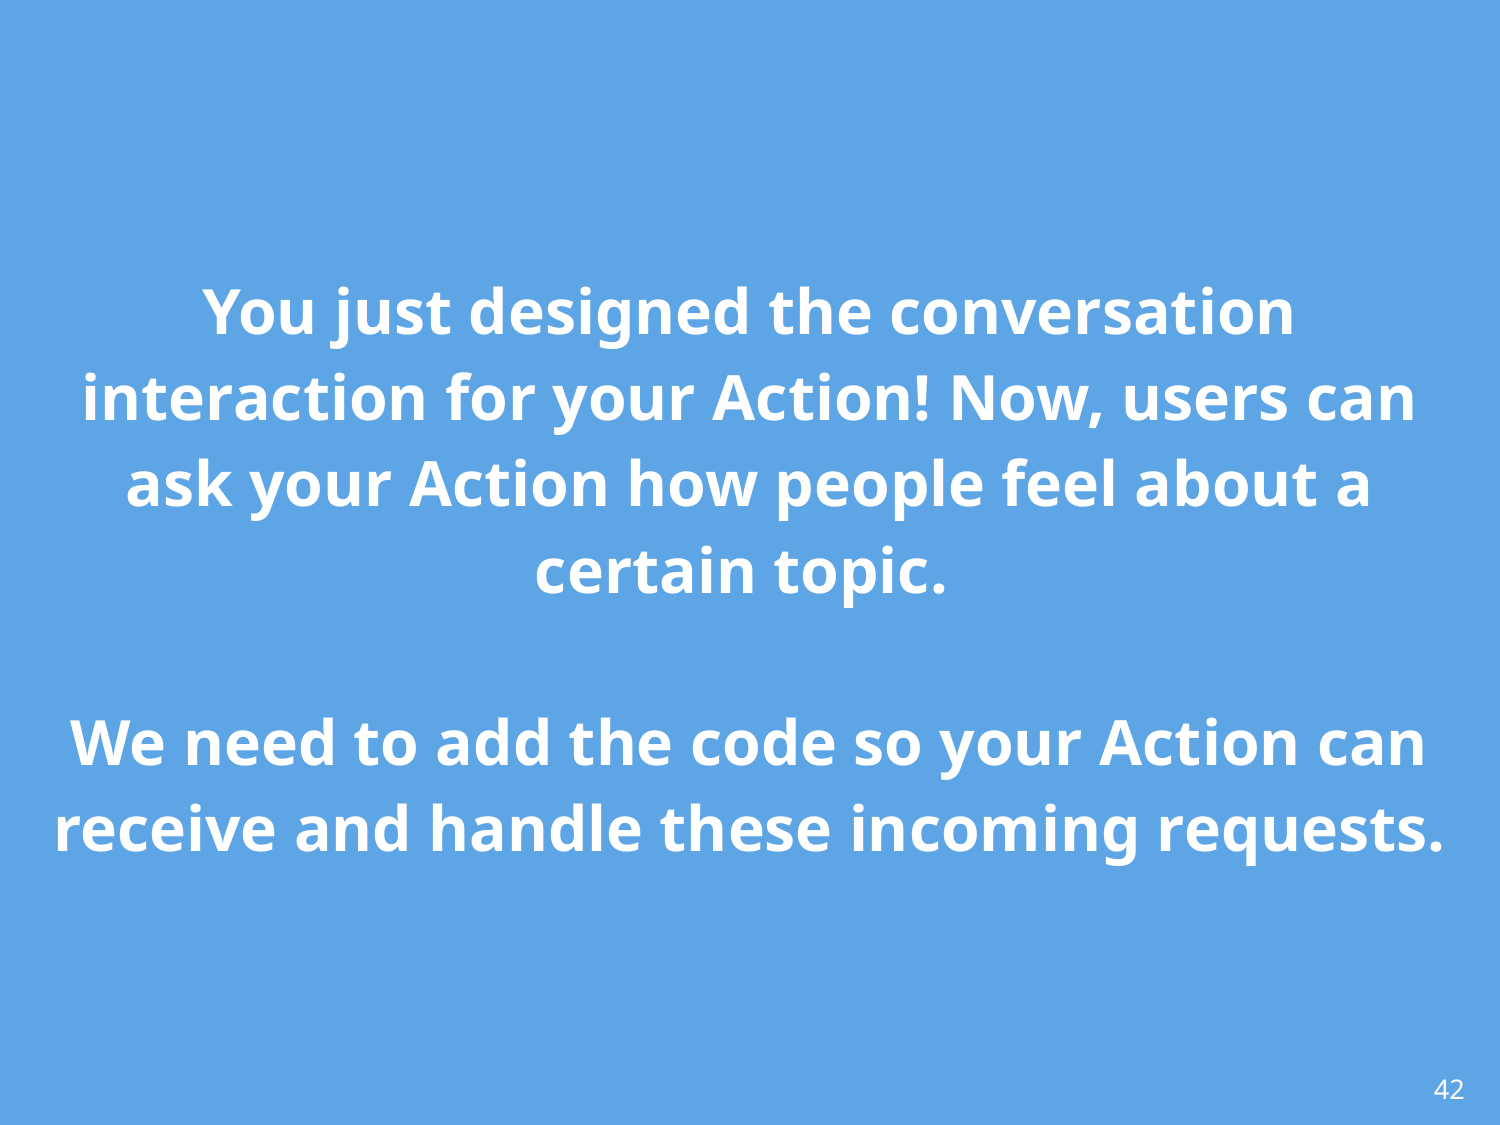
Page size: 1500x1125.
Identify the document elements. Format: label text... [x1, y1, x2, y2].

title You just designed the conversation interaction for your Action! Now, users can ask your Action how people feel about a certain topic. We need to add the code so your Action can receive and handle these incoming requests. [31, 128, 1468, 997]
slide_number 42 [1389, 1057, 1480, 1125]
